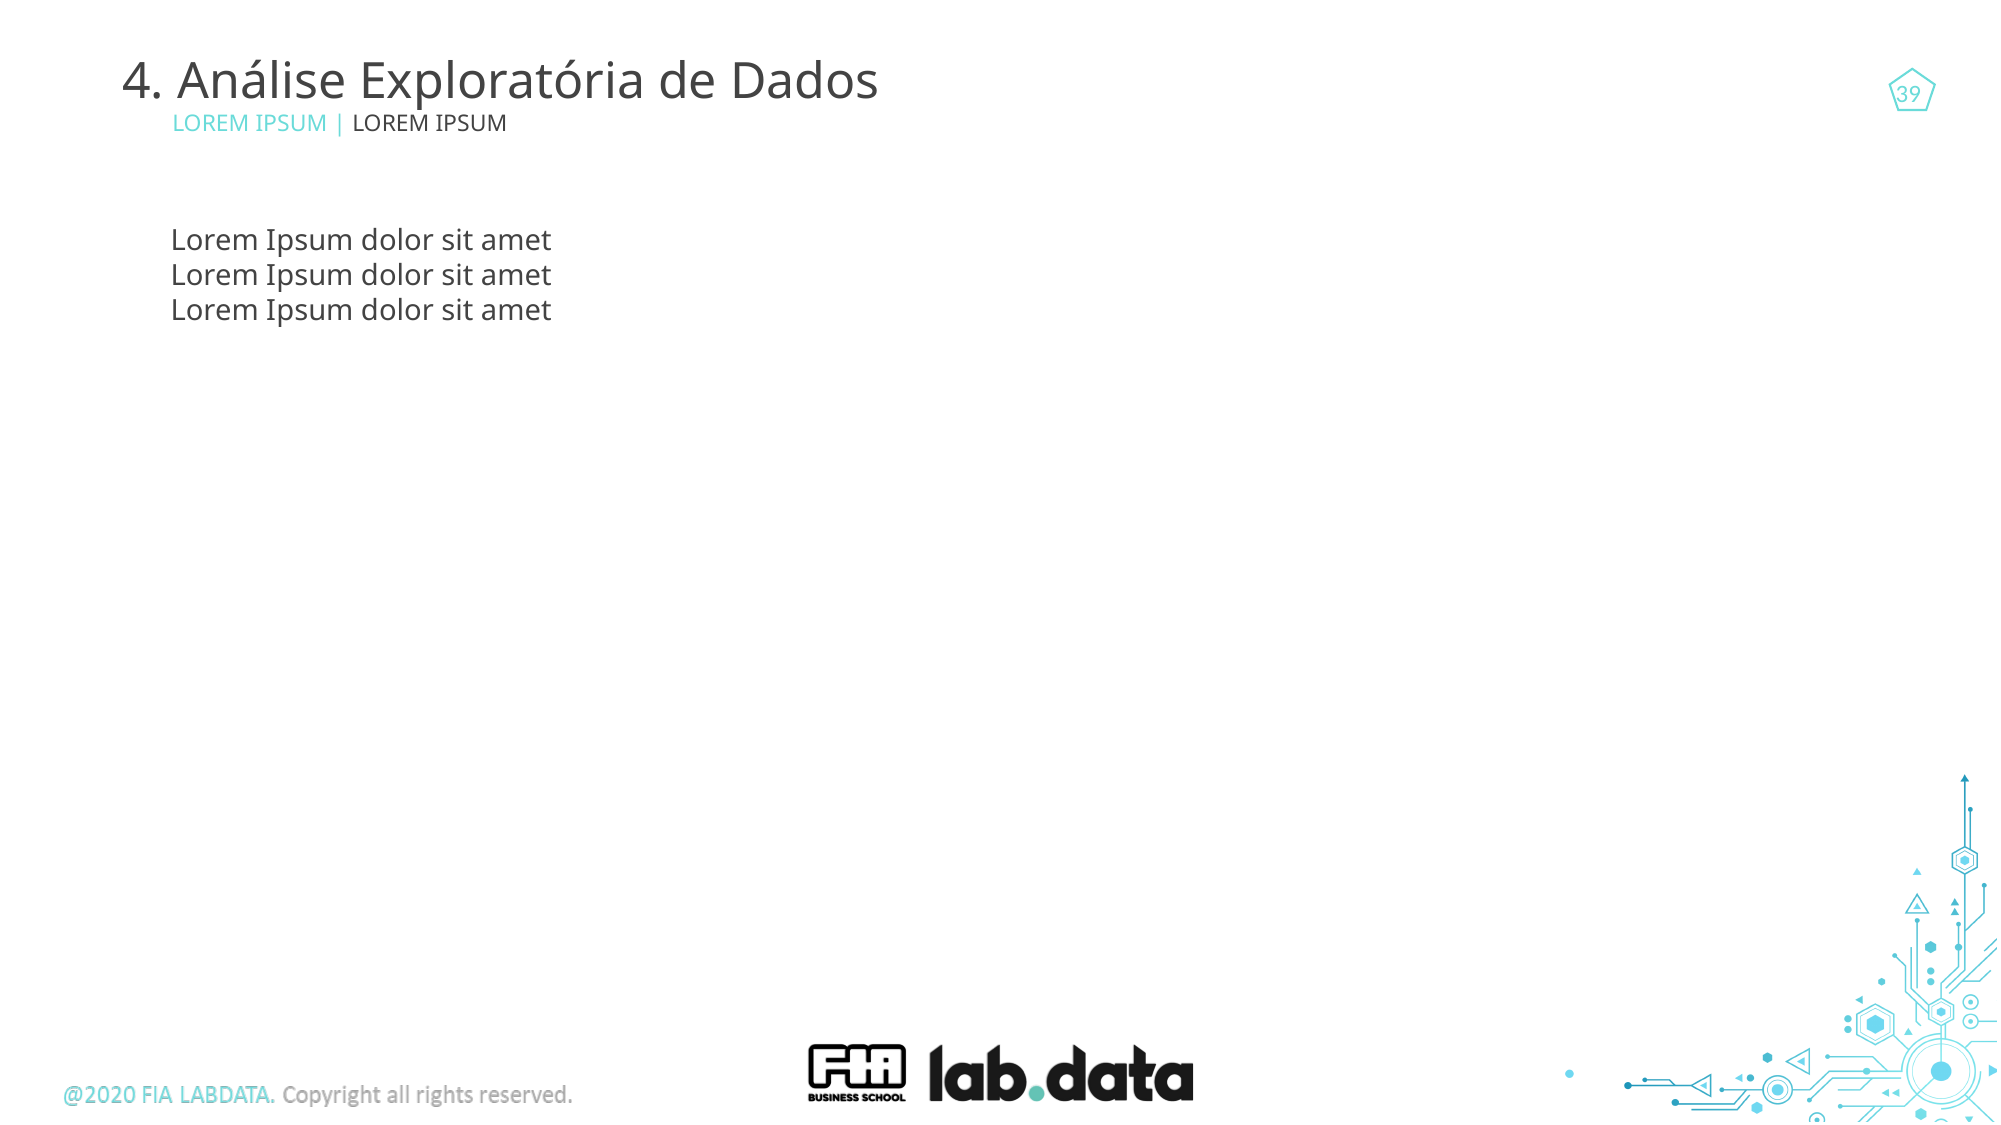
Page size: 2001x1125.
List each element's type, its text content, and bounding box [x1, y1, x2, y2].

text_box 4. Análise Exploratória de Dados LOREM IPSUM | LOREM IPSUM [55, 33, 1142, 151]
picture [798, 1039, 1202, 1104]
picture [1565, 774, 1997, 1122]
picture [47, 1064, 676, 1125]
text_box Lorem Ipsum dolor sit amet Lorem Ipsum dolor sit amet Lorem Ipsum dolor sit amet [155, 213, 1809, 404]
